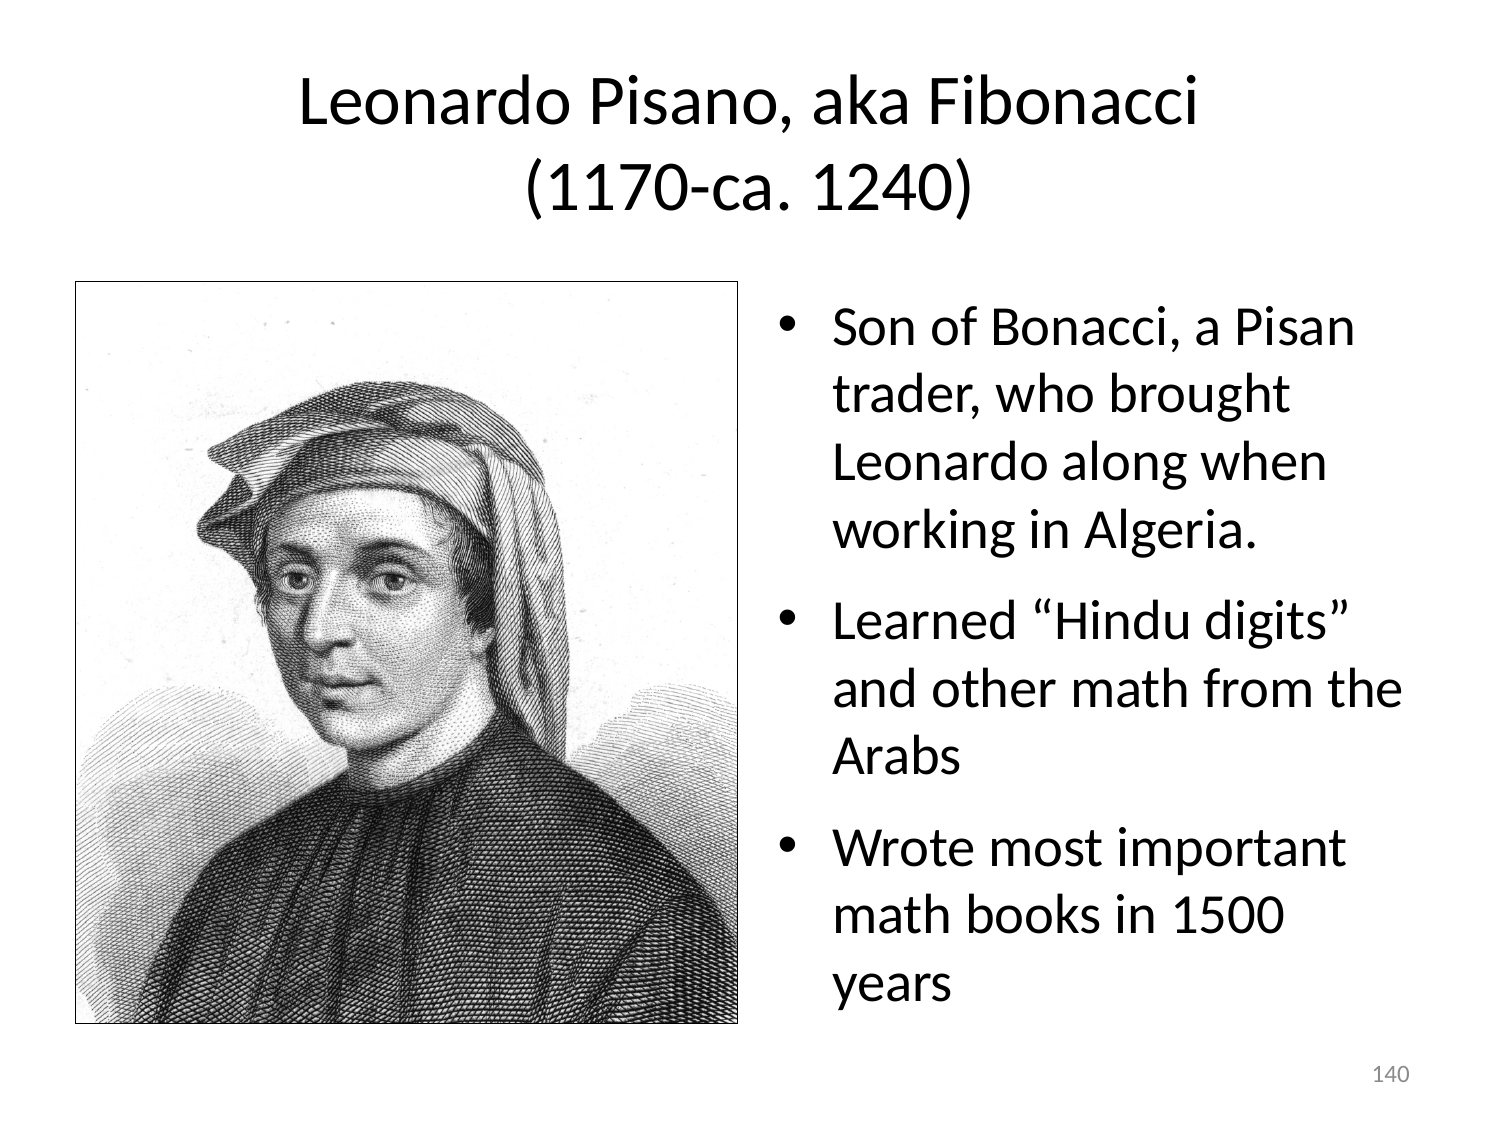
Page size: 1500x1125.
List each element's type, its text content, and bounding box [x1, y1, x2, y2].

title Leonardo Pisano, aka Fibonacci (1170-ca. 1240) [75, 45, 1425, 233]
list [74, 280, 738, 1024]
slide_number 140 [1074, 1042, 1425, 1103]
list Son of Bonacci, a Pisan trader, who brought Leonardo along when working in Algeria. Learned “Hindu digits” and other math from the Arabs Wrote most important math books in 1500 years [762, 281, 1425, 1024]
